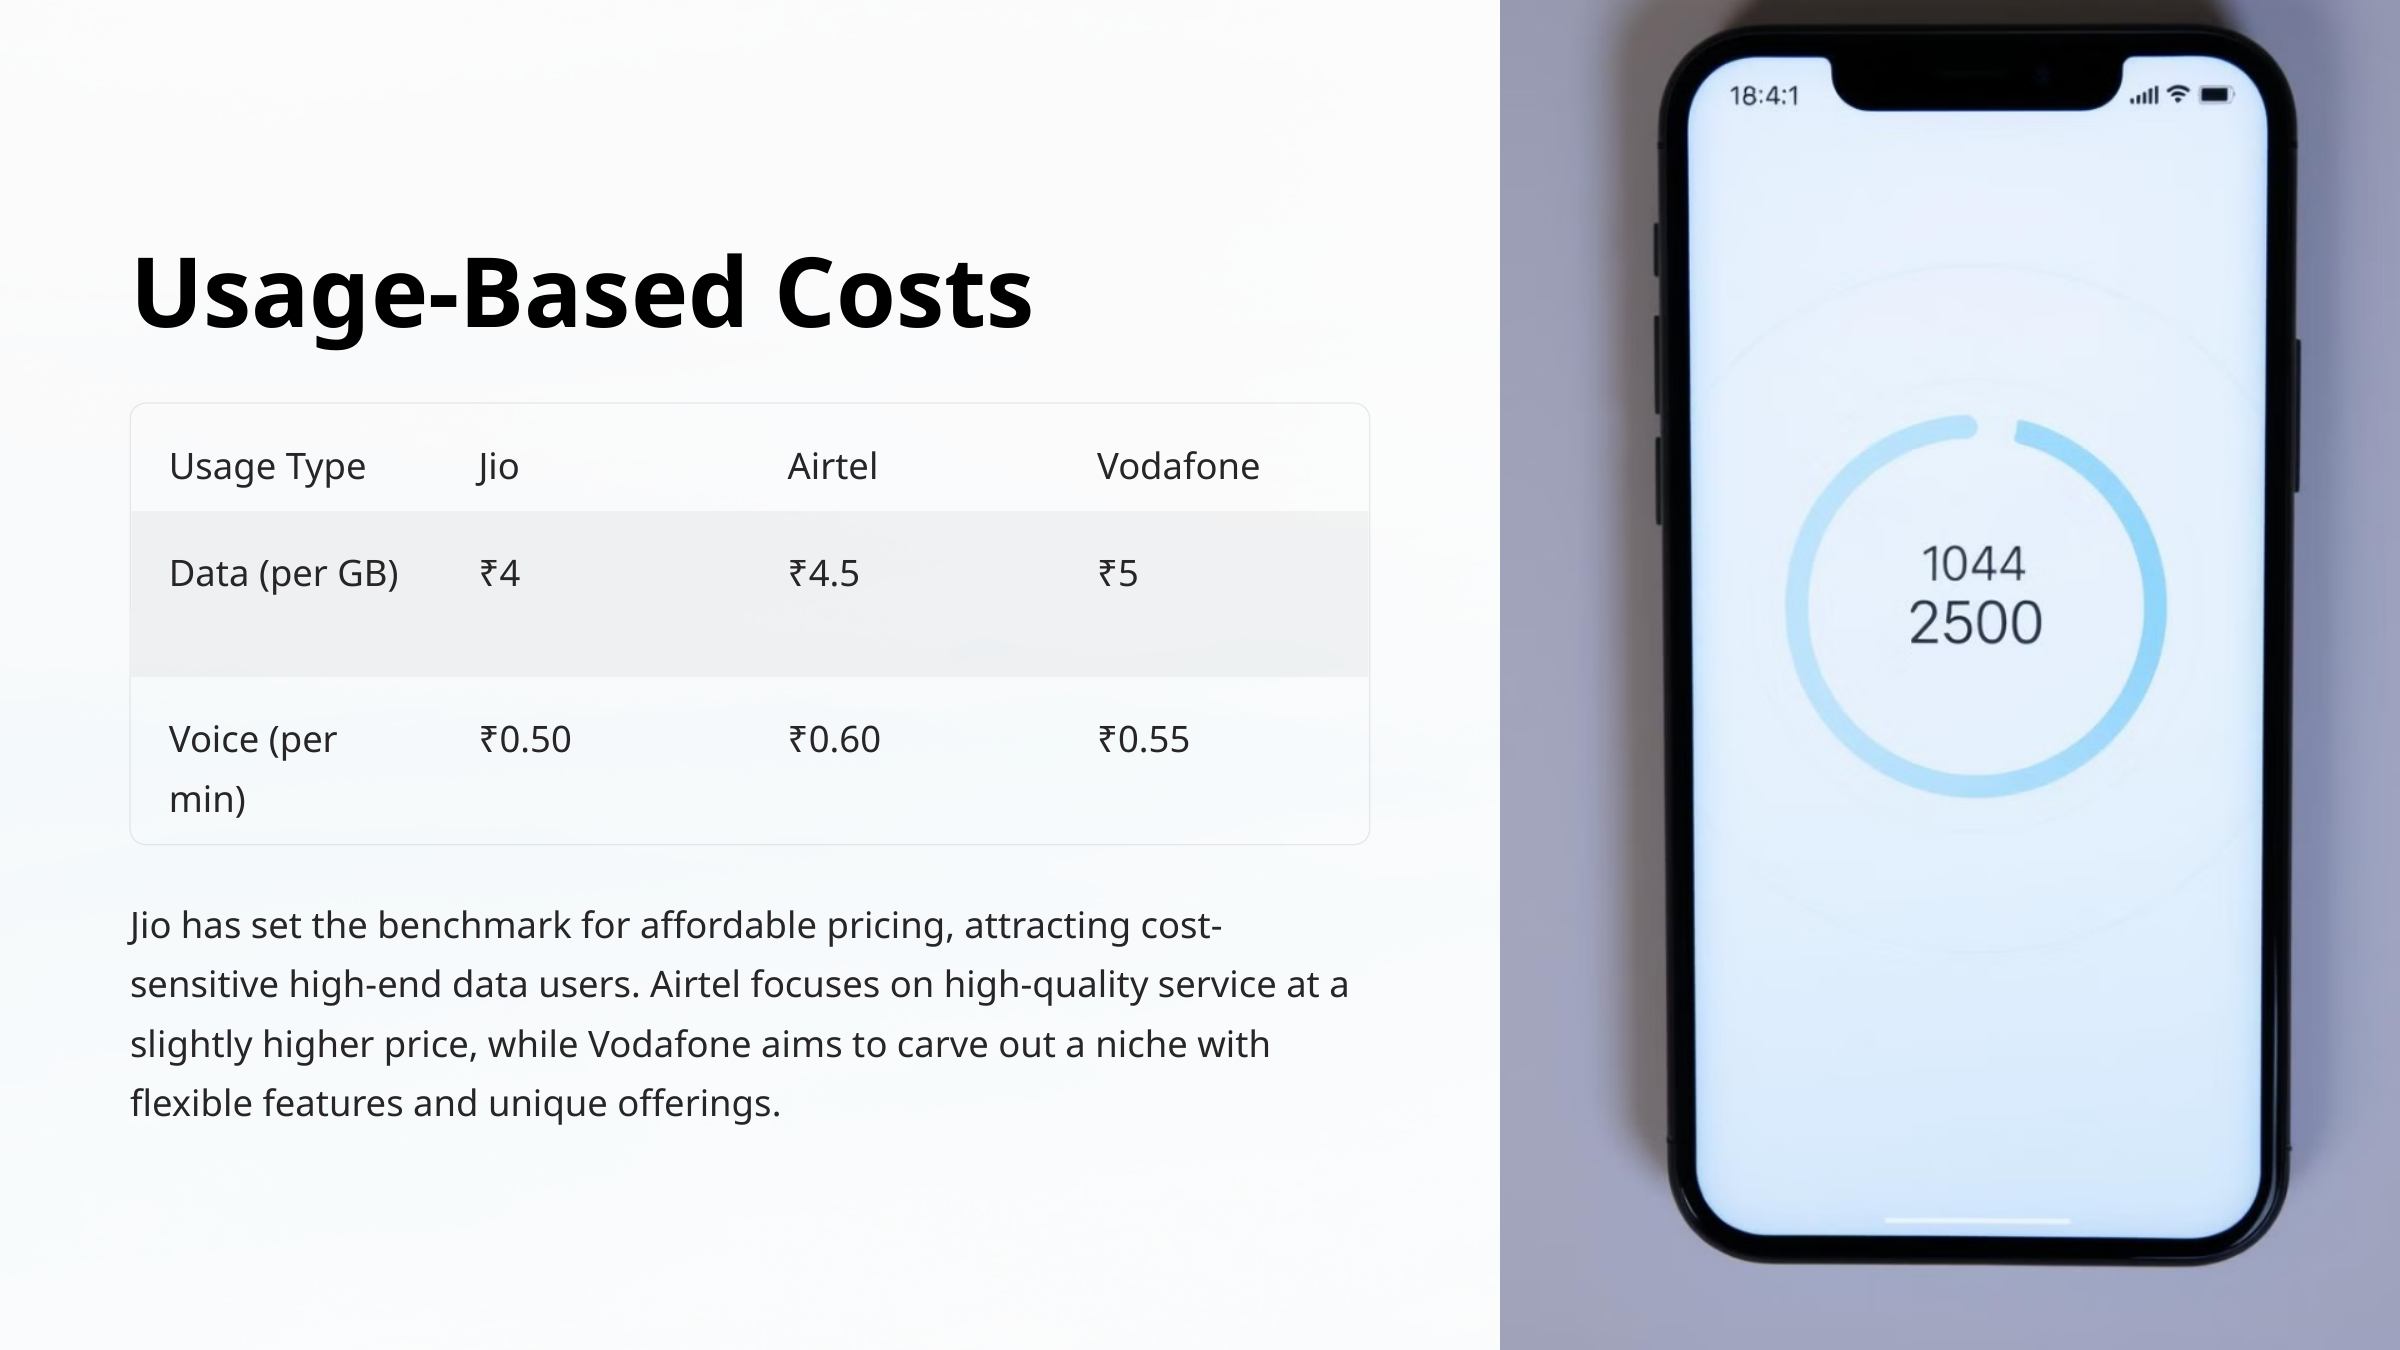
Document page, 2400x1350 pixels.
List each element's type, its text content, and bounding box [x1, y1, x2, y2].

picture [1499, 0, 2400, 1350]
text_box ₹4 [478, 534, 713, 595]
text_box Usage-Based Costs [130, 225, 1107, 348]
text_box ₹0.55 [1097, 700, 1332, 761]
text_box ₹0.60 [787, 700, 1022, 761]
text_box Jio [478, 427, 713, 488]
text_box Voice (per min) [168, 700, 403, 820]
text_box [177, 405, 1415, 513]
text_box Vodafone [1097, 427, 1332, 488]
text_box Usage Type [168, 427, 403, 488]
text_box Data (per GB) [168, 534, 403, 654]
text_box [131, 511, 1369, 677]
text_box Airtel [787, 427, 1022, 488]
text_box ₹4.5 [787, 534, 1022, 595]
text_box [130, 403, 1362, 834]
text_box Jio has set the benchmark for affordable pricing, attracting cost-sensitive high-end data users. Airtel focuses on high-quality service at a slightly higher price, while Vodafone aims to carve out a niche with flexible features and unique offerings. [130, 886, 1370, 1125]
text_box ₹5 [1097, 534, 1332, 595]
text_box [131, 677, 1369, 844]
text_box ₹0.50 [478, 700, 713, 761]
